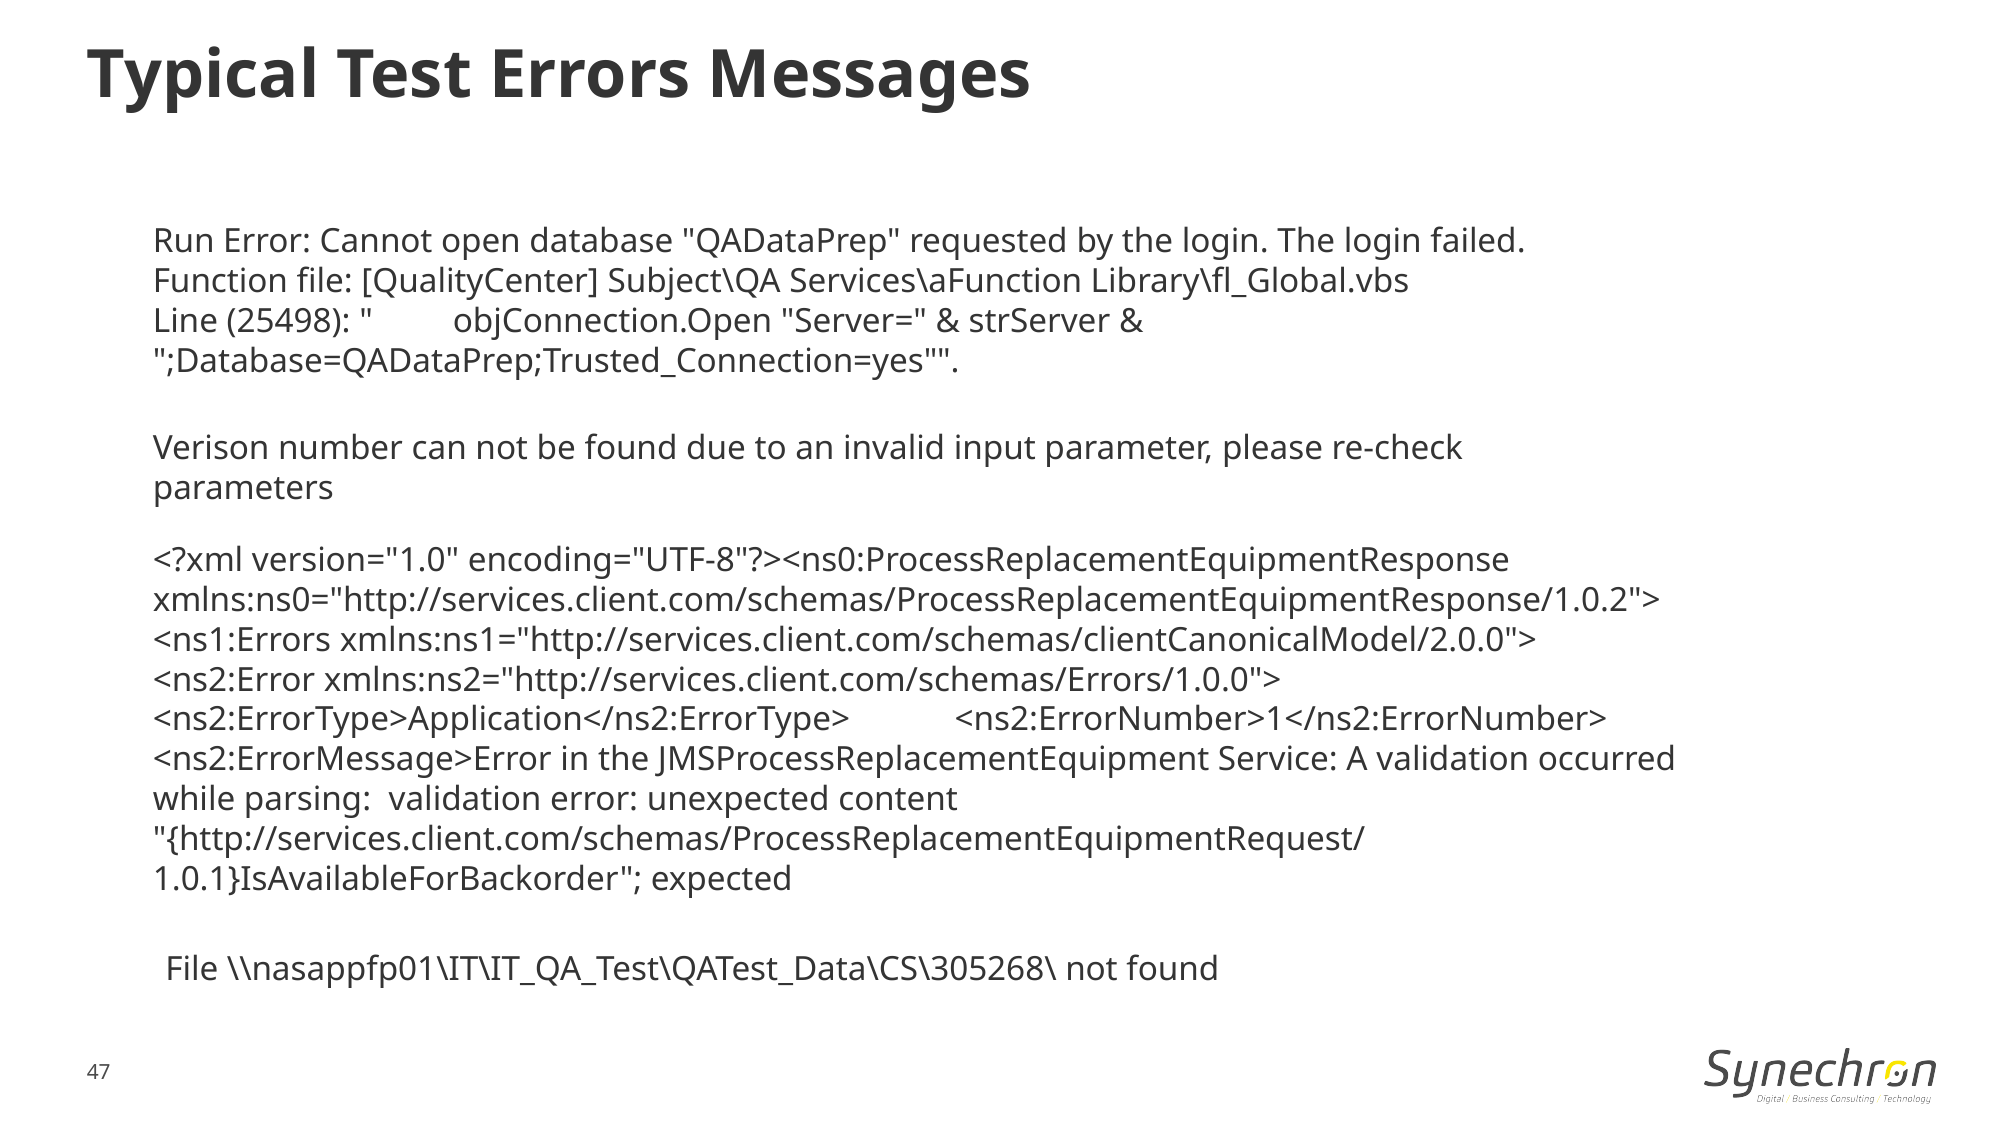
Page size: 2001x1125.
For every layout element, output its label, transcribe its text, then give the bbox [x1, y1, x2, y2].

text_box <?xml version="1.0" encoding="UTF-8"?><ns0:ProcessReplacementEquipmentResponse xmlns:ns0="http://services.client.com/schemas/ProcessReplacementEquipmentResponse/1.0.2"> <ns1:Errors xmlns:ns1="http://services.client.com/schemas/clientCanonicalModel/2.0.0"> <ns2:Error xmlns:ns2="http://services.client.com/schemas/Errors/1.0.0"> <ns2:ErrorType>Application</ns2:ErrorType> <ns2:ErrorNumber>1</ns2:ErrorNumber> <ns2:ErrorMessage>Error in the JMSProcessReplacementEquipment Service: A validation occurred while parsing: validation error: unexpected content "{http://services.client.com/schemas/ProcessReplacementEquipmentRequest/1.0.1}IsAvailableForBackorder"; expected [138, 530, 1725, 905]
text_box [194, 290, 1695, 465]
picture [1704, 1048, 1936, 1104]
list Typical Test Errors Messages [86, 32, 1679, 102]
text_box Verison number can not be found due to an invalid input parameter, please re-check parameters [138, 418, 1622, 514]
text_box File \\nasappfp01\IT\IT_QA_Test\QATest_Data\CS\305268\ not found [150, 939, 1439, 995]
text_box Run Error: Cannot open database "QADataPrep" requested by the login. The login failed. Function file: [QualityCenter] Subject\QA Services\aFunction Library\fl_Global.vbs Line (25498): " objConnection.Open "Server=" & strServer & ";Database=QADataPrep;Trusted_Connection=yes"". [138, 212, 1589, 387]
slide_number 47 [86, 1042, 151, 1103]
